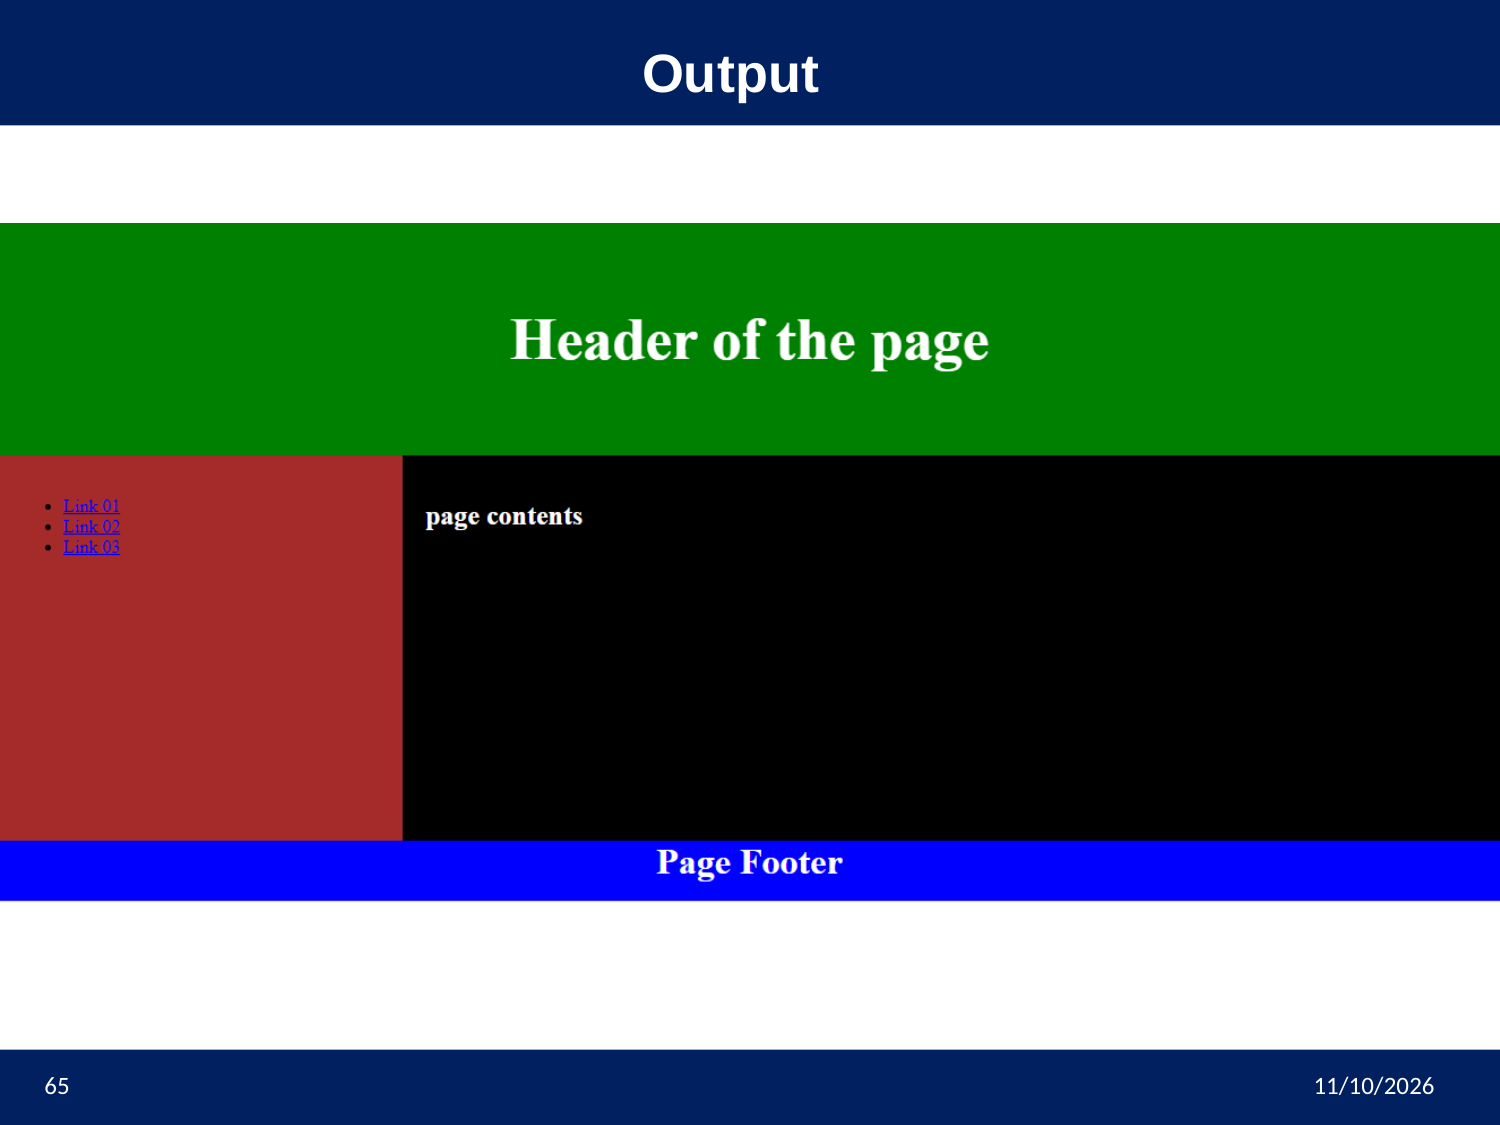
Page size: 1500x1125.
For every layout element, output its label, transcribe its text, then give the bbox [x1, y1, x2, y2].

title Output [29, 30, 1447, 111]
slide_number 65 [29, 1054, 380, 1115]
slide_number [1100, 1054, 1451, 1115]
picture [0, 223, 1500, 902]
